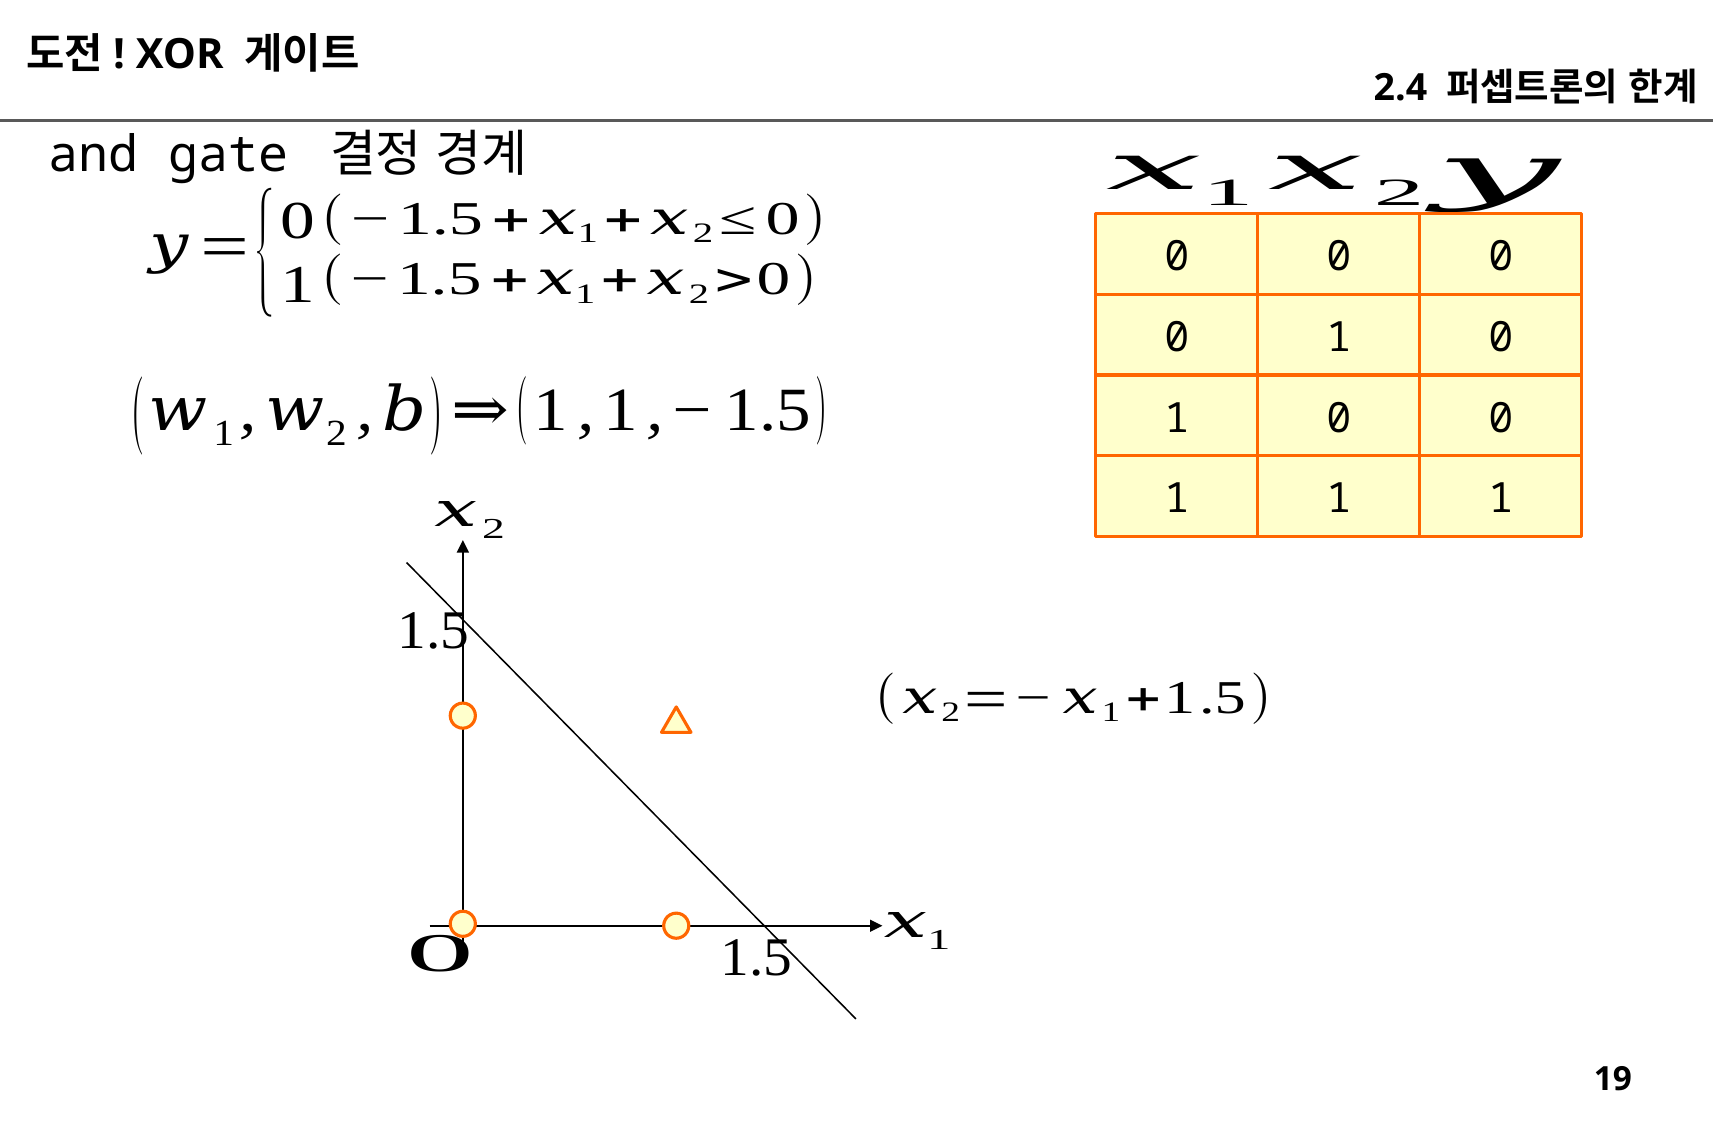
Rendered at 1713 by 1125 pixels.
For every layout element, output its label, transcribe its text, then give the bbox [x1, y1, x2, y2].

text_box 1 [1256, 292, 1418, 373]
text_box 0 [1418, 292, 1584, 373]
text_box 1 [1094, 454, 1256, 538]
text_box 1 [1094, 373, 1256, 454]
text_box 0 [1418, 212, 1584, 292]
text_box 1 [1256, 454, 1418, 538]
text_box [406, 562, 857, 1020]
text_box 2.4 퍼셉트론의 한계 [916, 44, 1713, 111]
text_box 1 [1418, 454, 1584, 538]
text_box 도전! XOR 게이트 [11, 13, 778, 80]
text_box 0 [1094, 292, 1256, 373]
text_box and gate 결정 경계 [33, 113, 544, 189]
text_box 0 [1256, 212, 1418, 292]
text_box 0 [1418, 373, 1584, 454]
text_box 0 [1094, 212, 1256, 292]
text_box 0 [1256, 373, 1418, 454]
